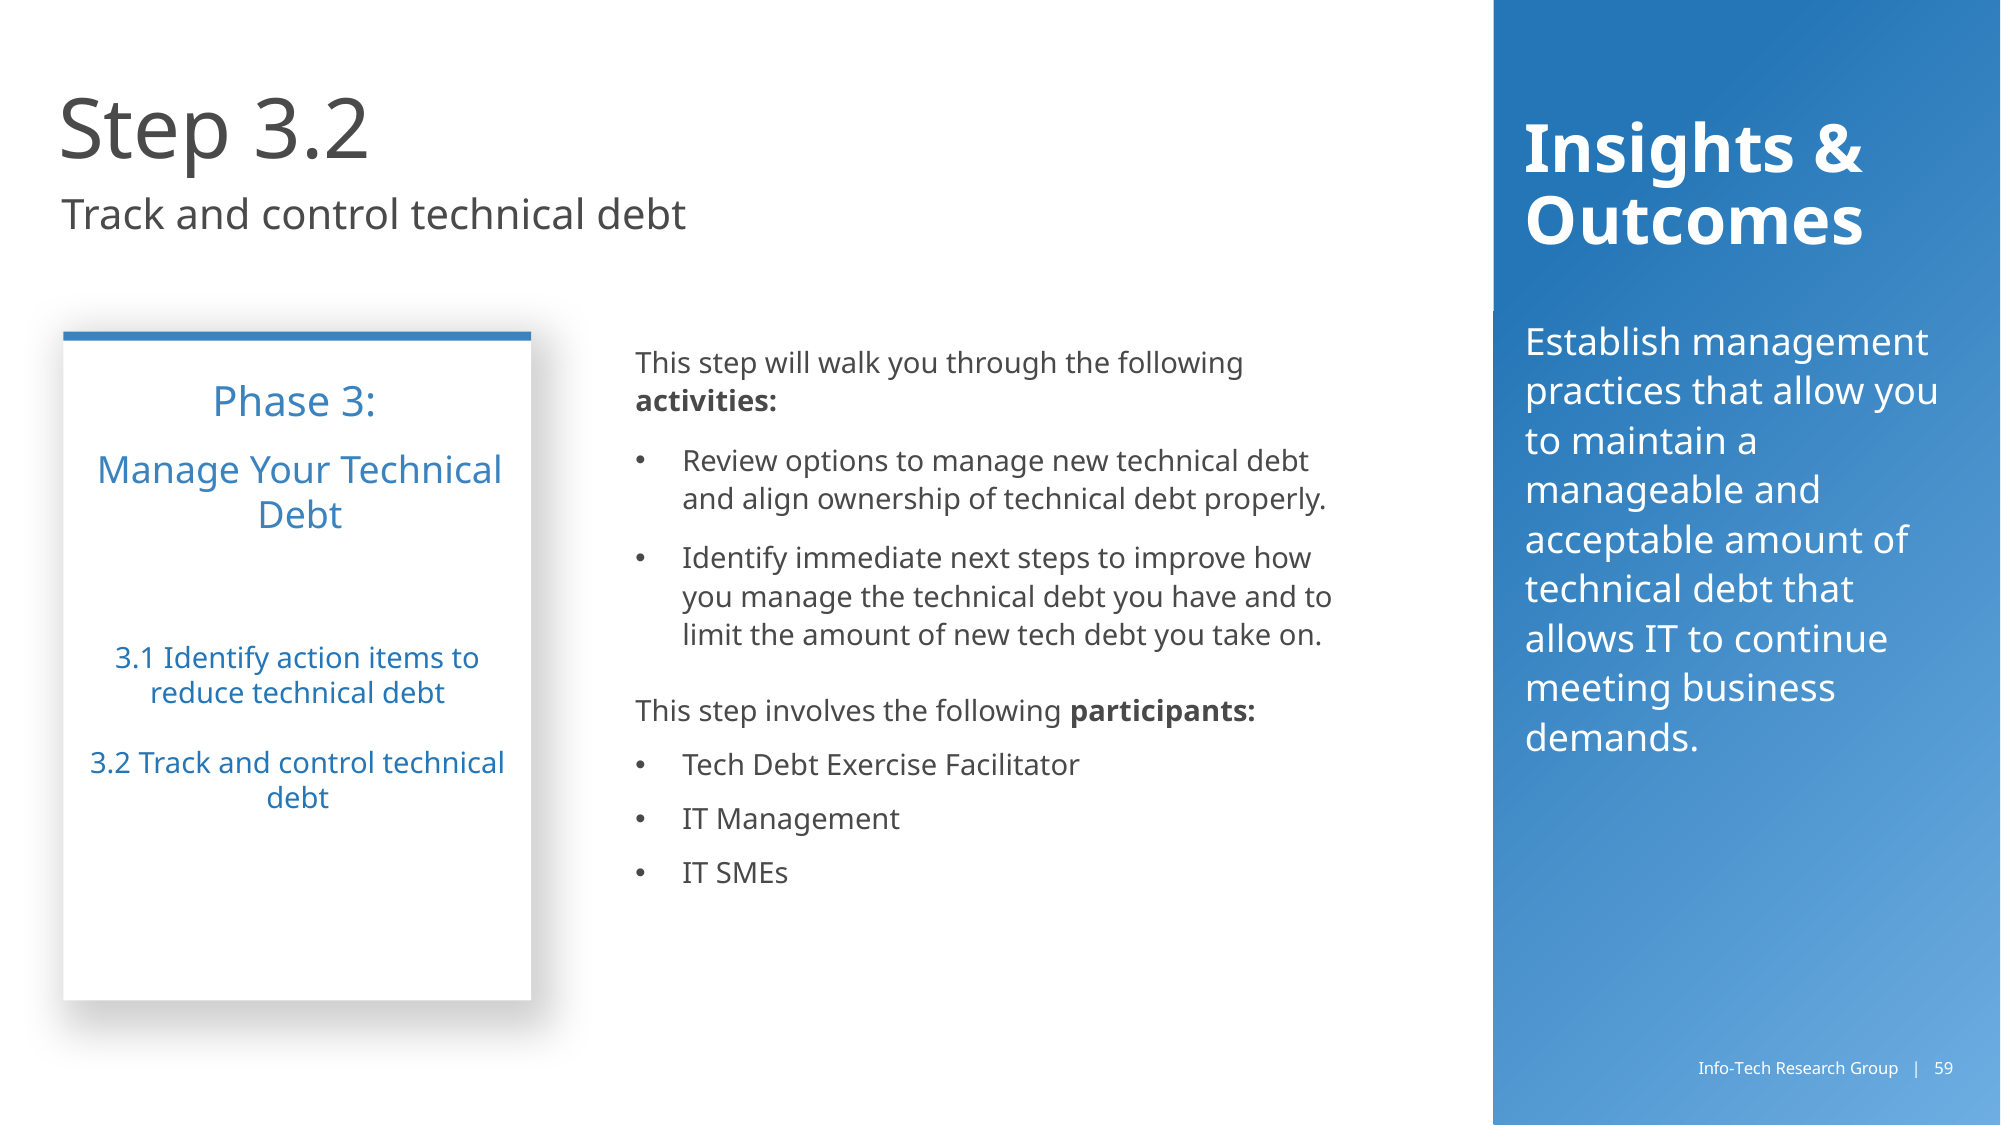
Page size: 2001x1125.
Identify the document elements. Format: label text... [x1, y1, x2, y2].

text_box Insights & Outcomes [1525, 115, 1943, 194]
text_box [63, 331, 532, 1001]
text_box This step will walk you through the following activities: Review options to manage new technical debt and align ownership of technical debt properly. Identify immediate next steps to improve how you manage the technical debt you have and to limit the amount of new tech debt you take on. This step involves the following participants: Tech Debt Exercise Facilitator IT Management IT SMEs [635, 340, 1353, 1012]
title Step 3.2 [58, 86, 1450, 173]
list Track and control technical debt [61, 193, 1032, 268]
text_box Establish management practices that allow you to maintain a manageable and acceptable amount of technical debt that allows IT to continue meeting business demands. [1525, 313, 1943, 844]
